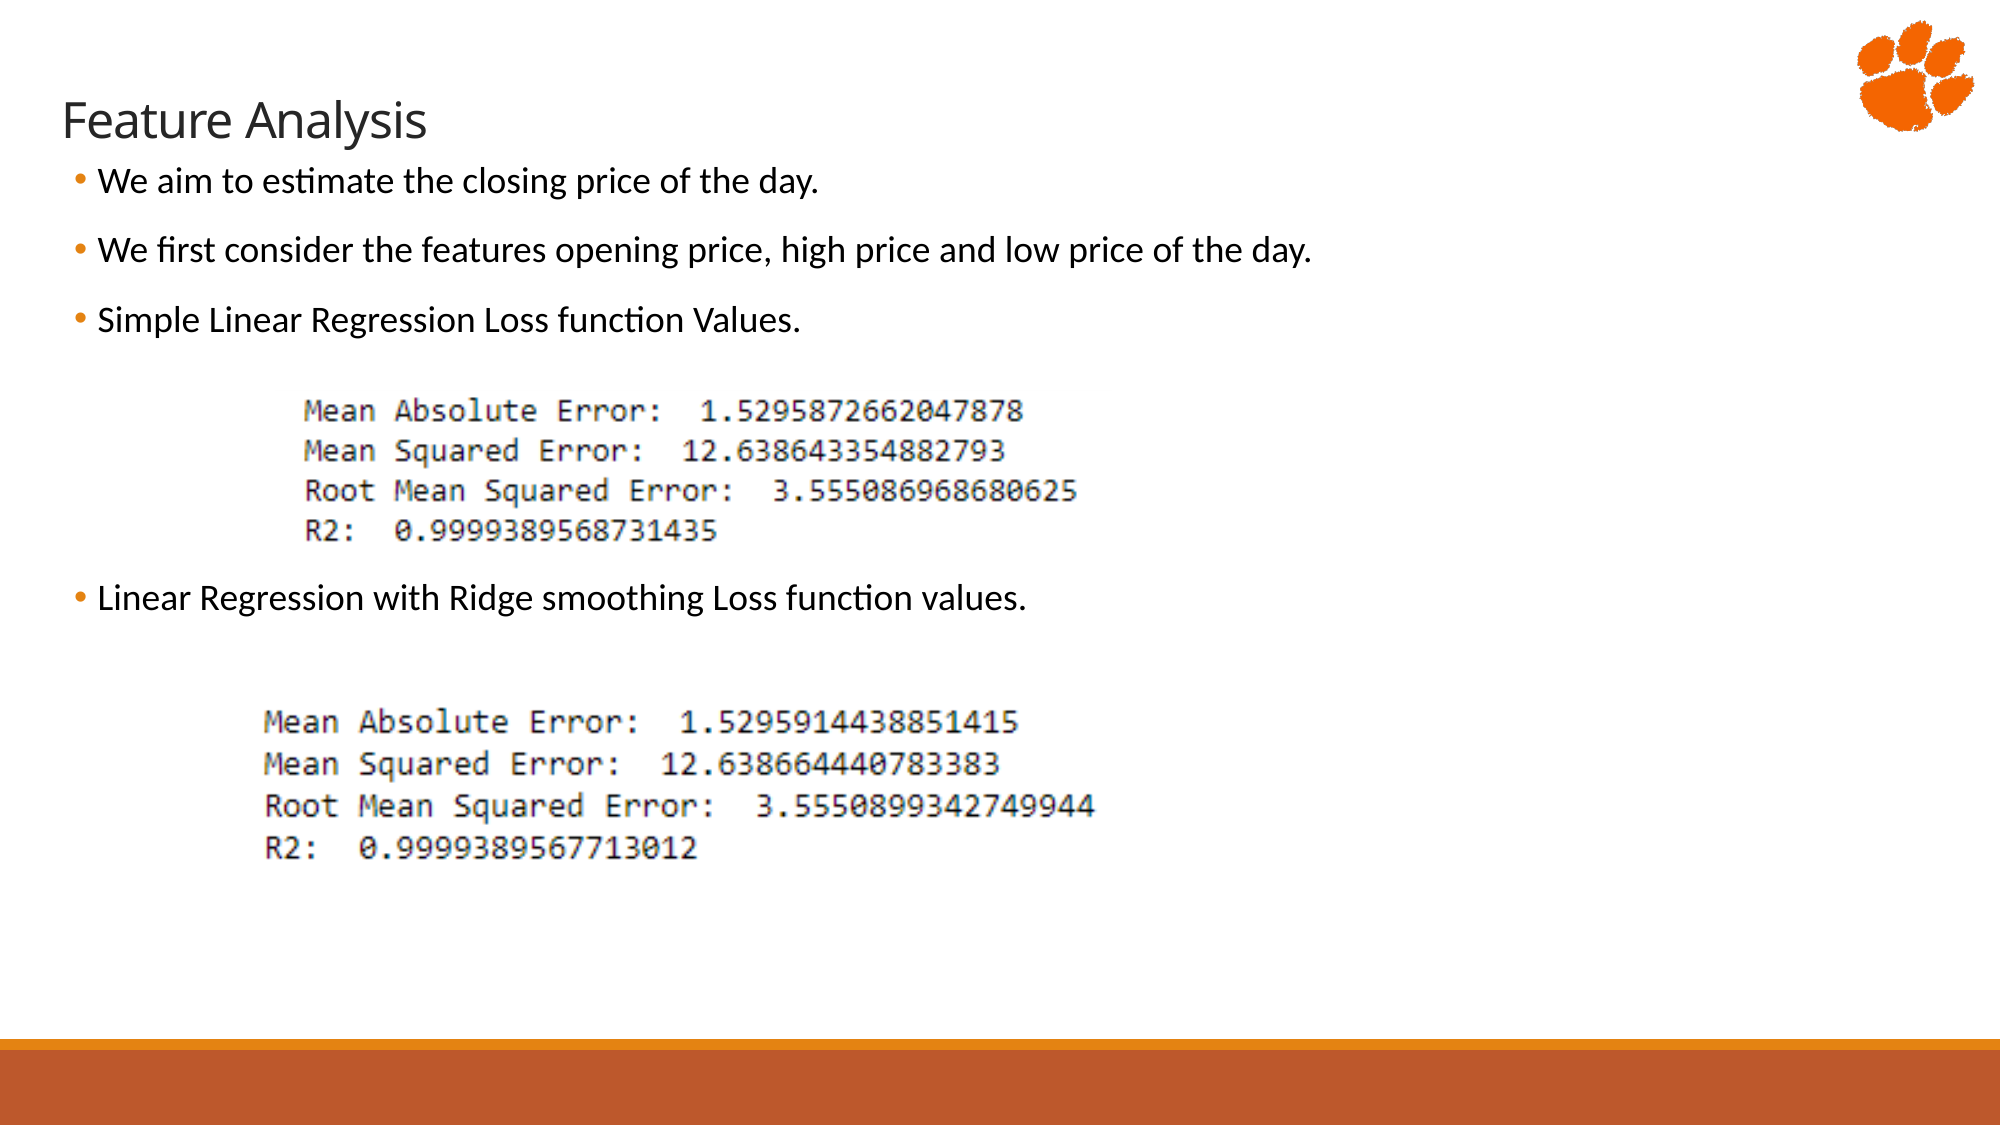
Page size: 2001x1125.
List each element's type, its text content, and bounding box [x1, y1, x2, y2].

picture [274, 389, 1112, 573]
text_box Feature Analysis [46, 80, 443, 156]
picture [1857, 20, 1975, 132]
picture [230, 699, 1112, 895]
list We aim to estimate the closing price of the day. We first consider the features opening price, high price and low price of the day. Simple Linear Regression Loss function Values. Linear Regression with Ridge smoothing Loss function values. [74, 153, 1485, 1020]
